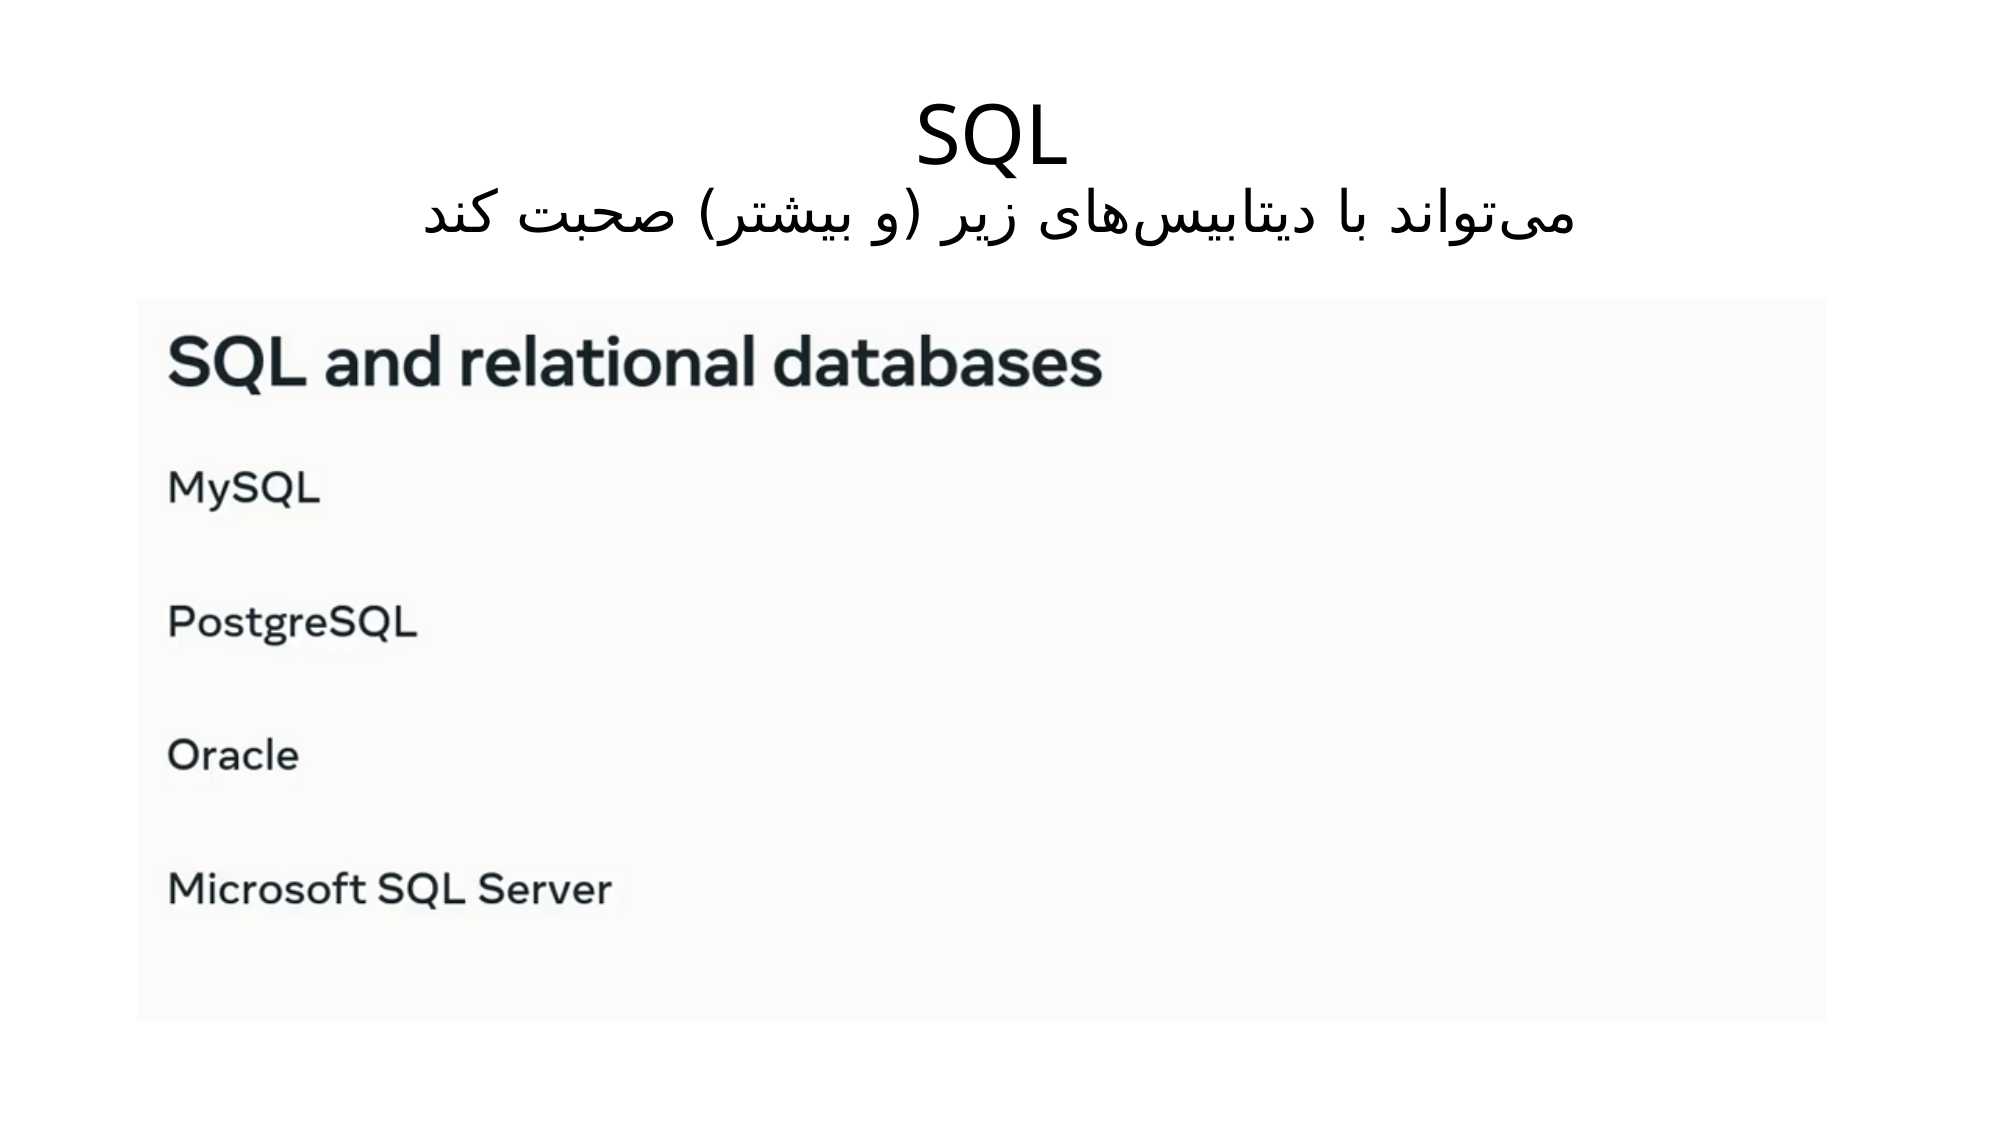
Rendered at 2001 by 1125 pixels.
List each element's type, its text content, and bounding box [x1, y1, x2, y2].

title SQL می‌تواند با دیتابیس‌های زیر (و بیشتر) صحبت کند [137, 59, 1863, 278]
picture [137, 299, 1827, 1021]
